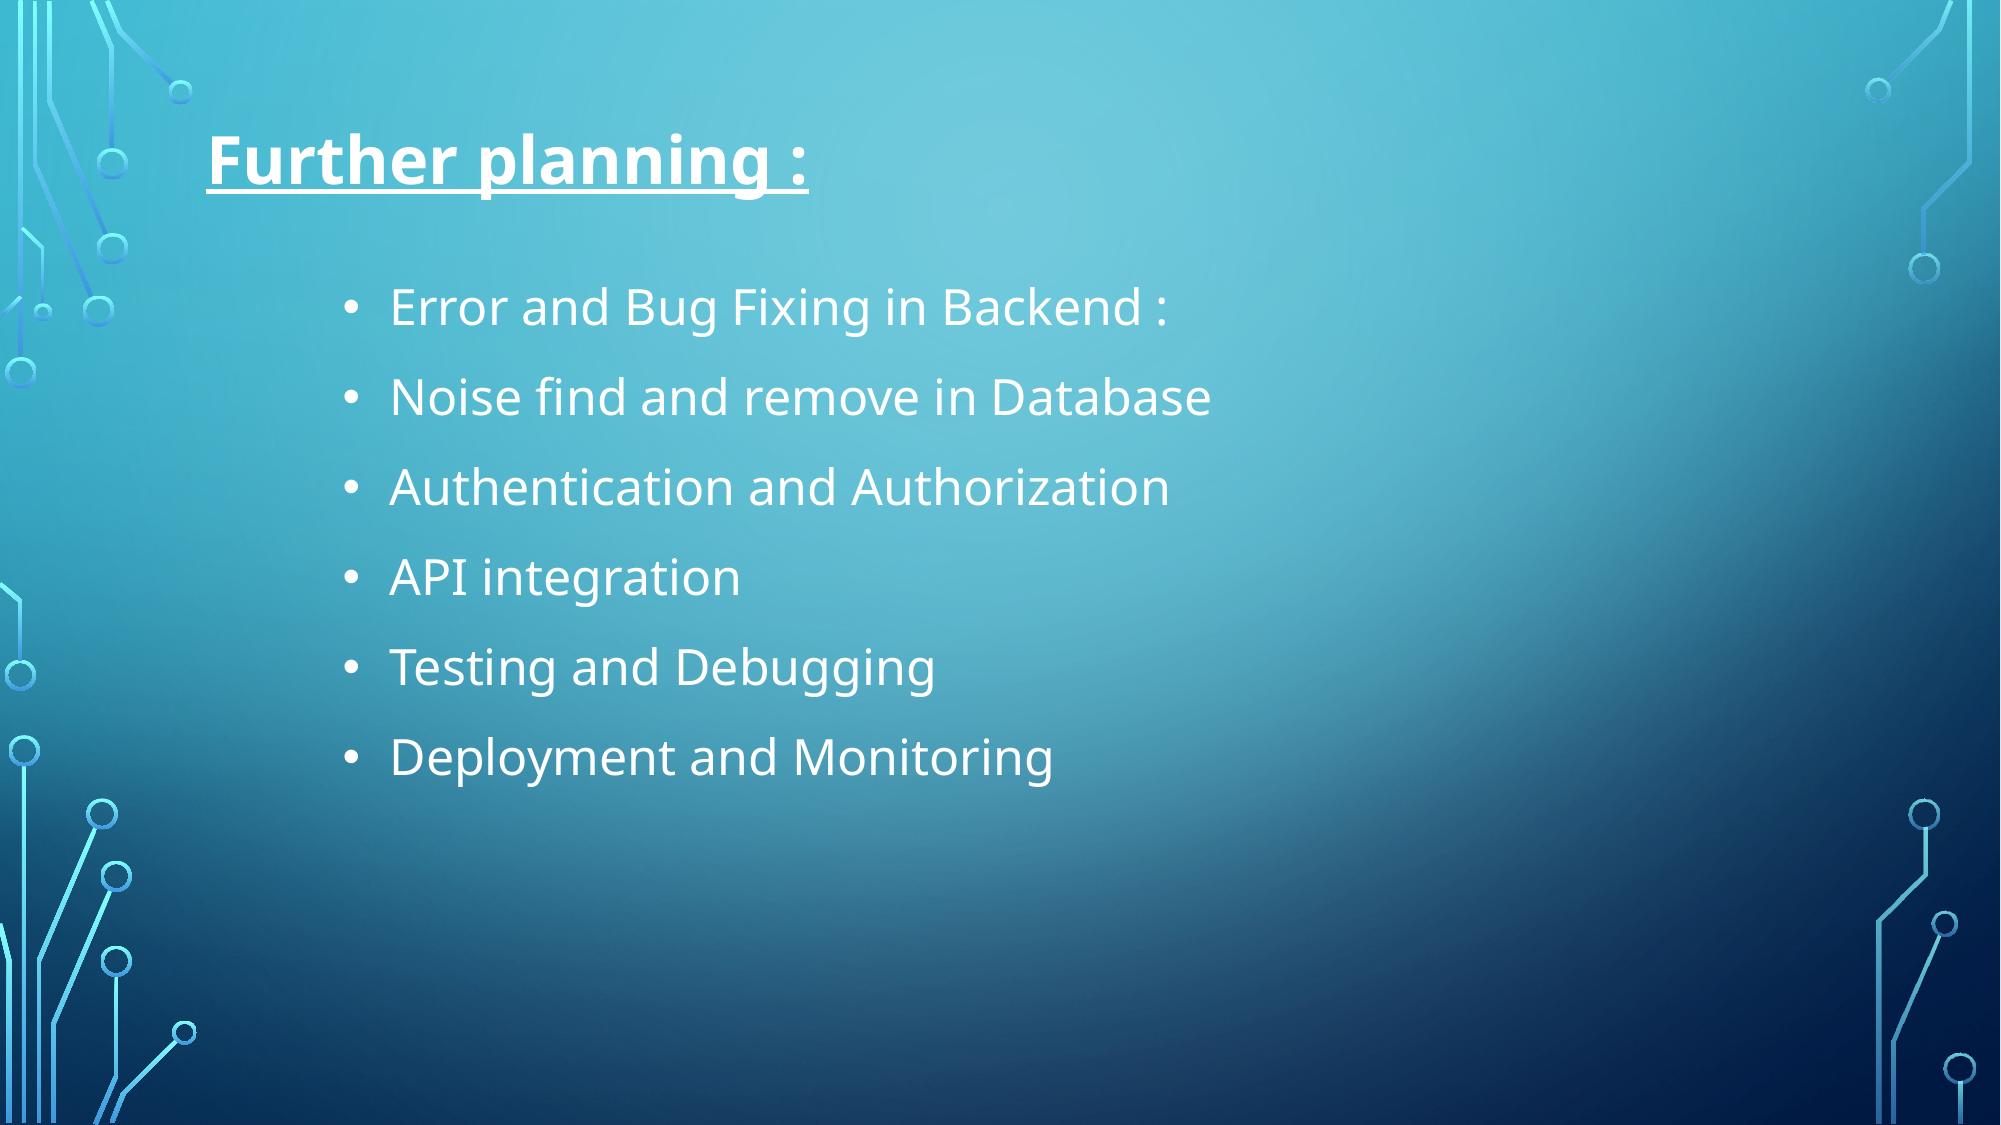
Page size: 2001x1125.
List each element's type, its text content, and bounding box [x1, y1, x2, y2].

text_box Error and Bug Fixing in Backend : Noise find and remove in Database Authentication and Authorization API integration Testing and Debugging Deployment and Monitoring [327, 238, 1228, 839]
text_box Further planning : [191, 110, 824, 206]
